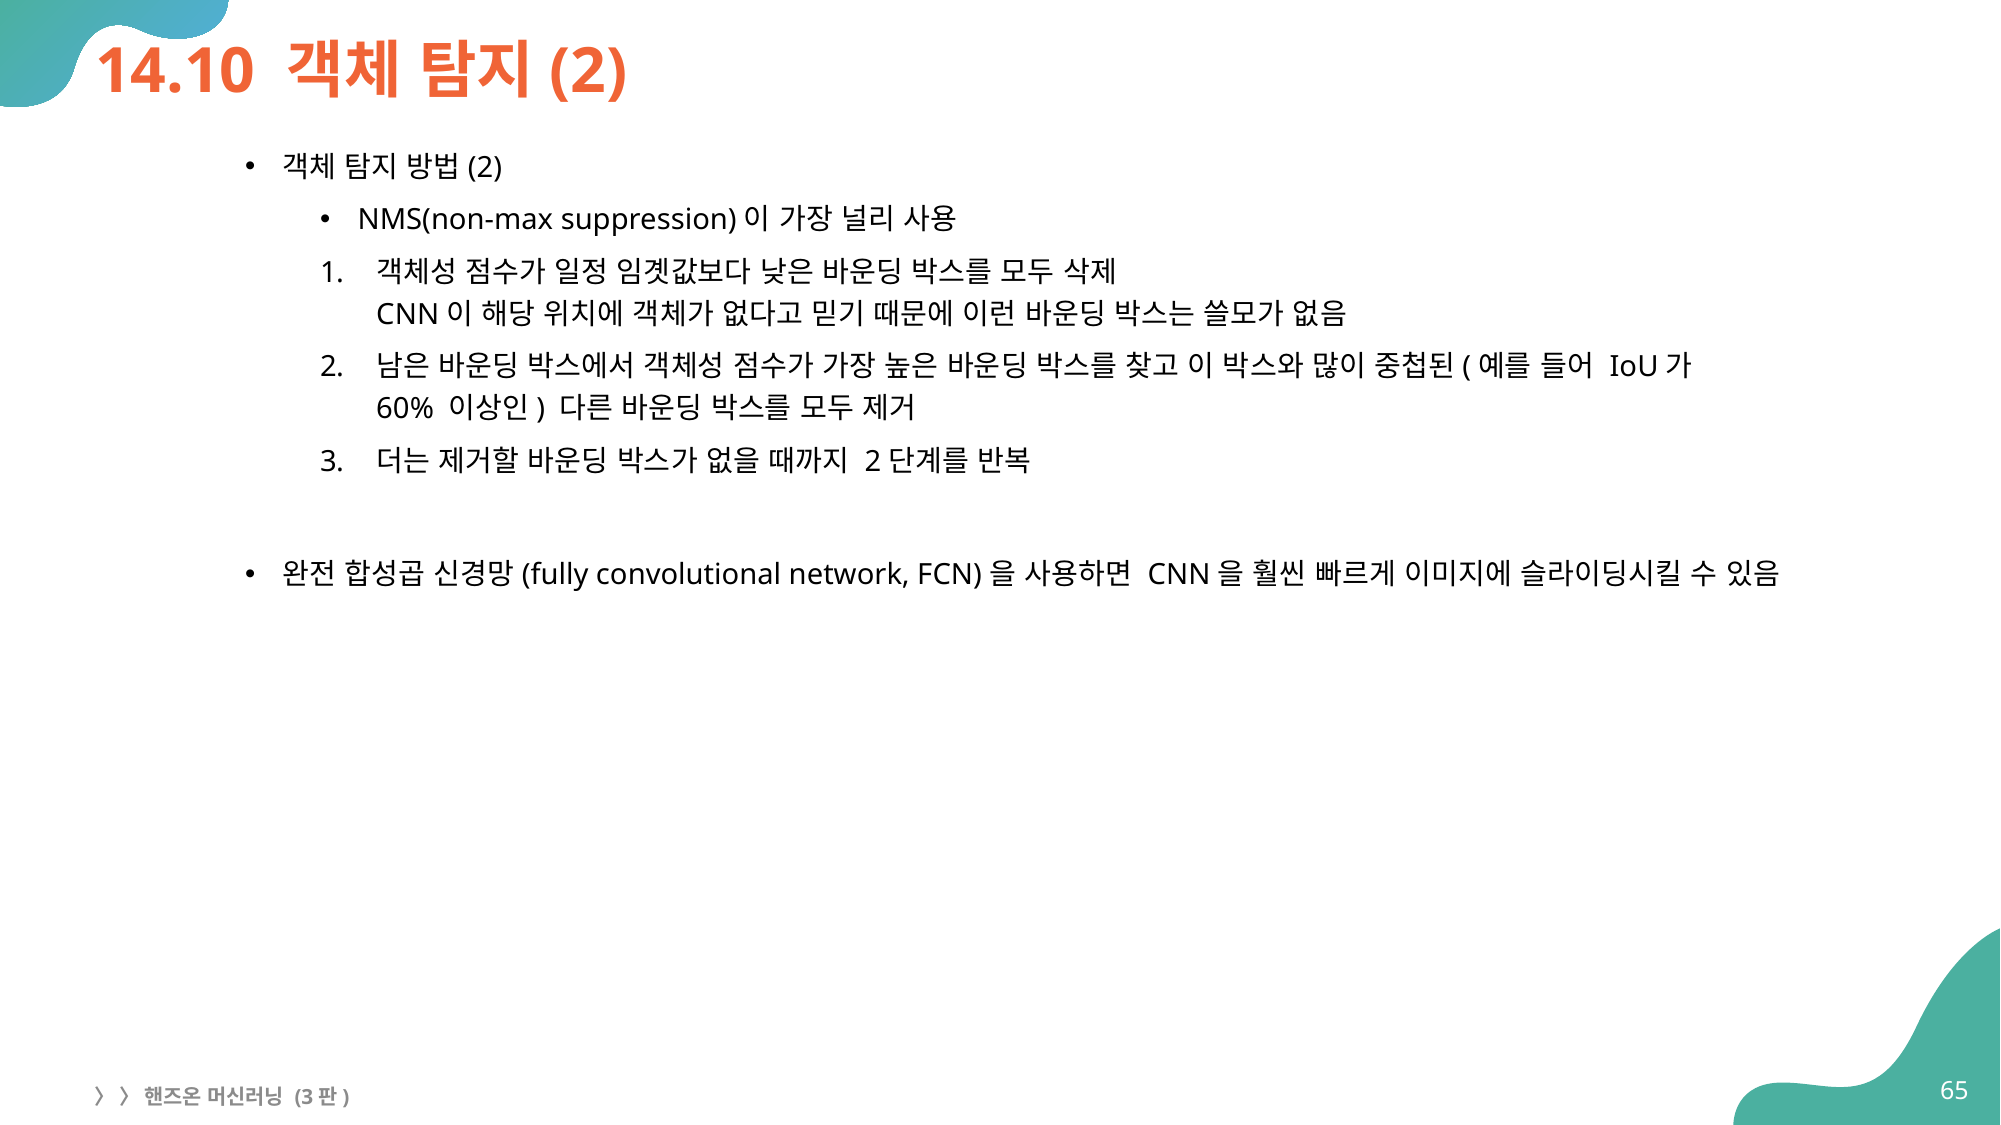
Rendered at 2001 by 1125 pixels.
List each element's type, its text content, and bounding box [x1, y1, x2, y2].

title 14.10 객체 탐지(2) [79, 17, 1931, 128]
footer 〉 〉 핸즈온 머신러닝 (3판) [79, 1078, 755, 1114]
slide_number 65 [1917, 1061, 1984, 1122]
list 객체 탐지 방법(2) NMS(non-max suppression)이 가장 널리 사용 객체성 점수가 일정 임곗값보다 낮은 바운딩 박스를 모두 삭제 CNN이 해당 위치에 객체가 없다고 믿기 때문에 이런 바운딩 박스는 쓸모가 없음 남은 바운딩 박스에서 객체성 점수가 가장 높은 바운딩 박스를 찾고 이 박스와 많이 중첩된(예를 들어 IoU가 60% 이상인) 다른 바운딩 박스를 모두 제거 더는 제거할 바운딩 박스가 없을 때까지 2단계를 반복 완전 합성곱 신경망(fully convolutional network, FCN)을 사용하면 CNN을 훨씬 빠르게 이미지에 슬라이딩시킬 수 있음 [79, 133, 1892, 1035]
